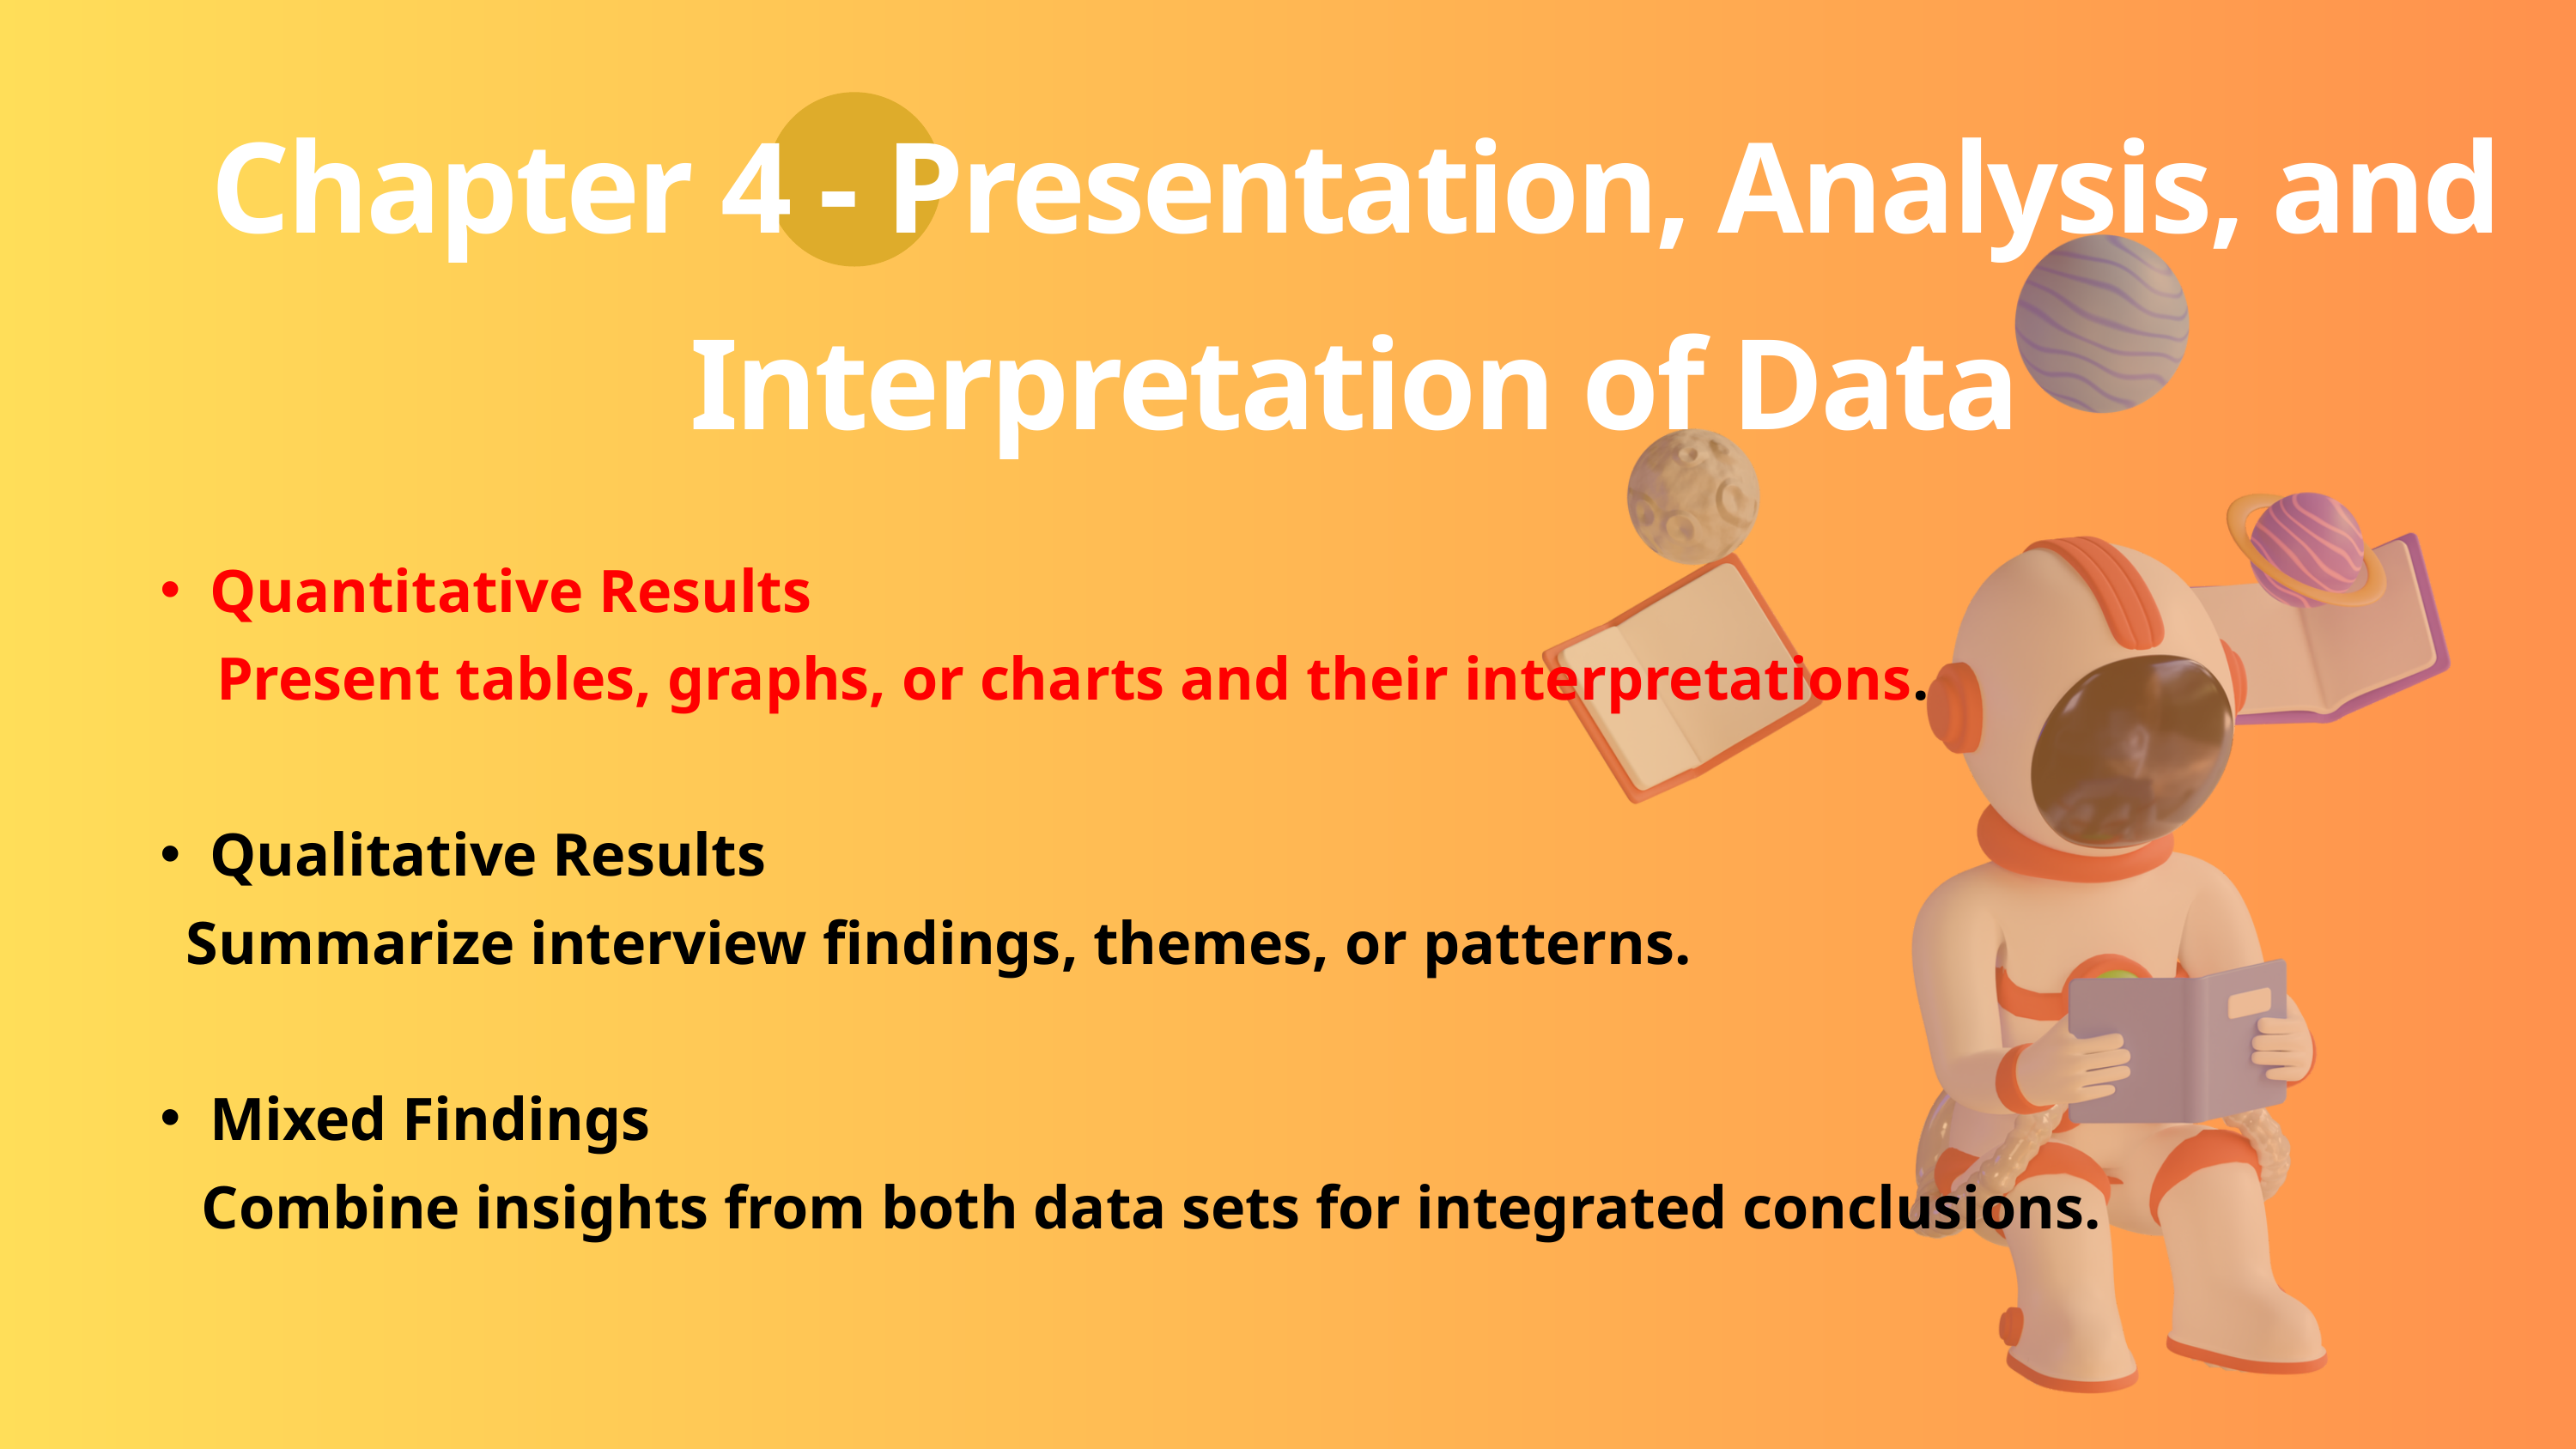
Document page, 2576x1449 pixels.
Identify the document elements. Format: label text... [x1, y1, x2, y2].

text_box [767, 92, 942, 267]
text_box Chapter 4 - Presentation, Analysis, and Interpretation of Data [197, 61, 2513, 455]
text_box [1541, 455, 2451, 1394]
text_box Quantitative Results Present tables, graphs, or charts and their interpretations. Qualitative Results Summarize interview findings, themes, or patterns. Mixed Findings Combine insights from both data sets for integrated conclusions. [110, 536, 2166, 1329]
